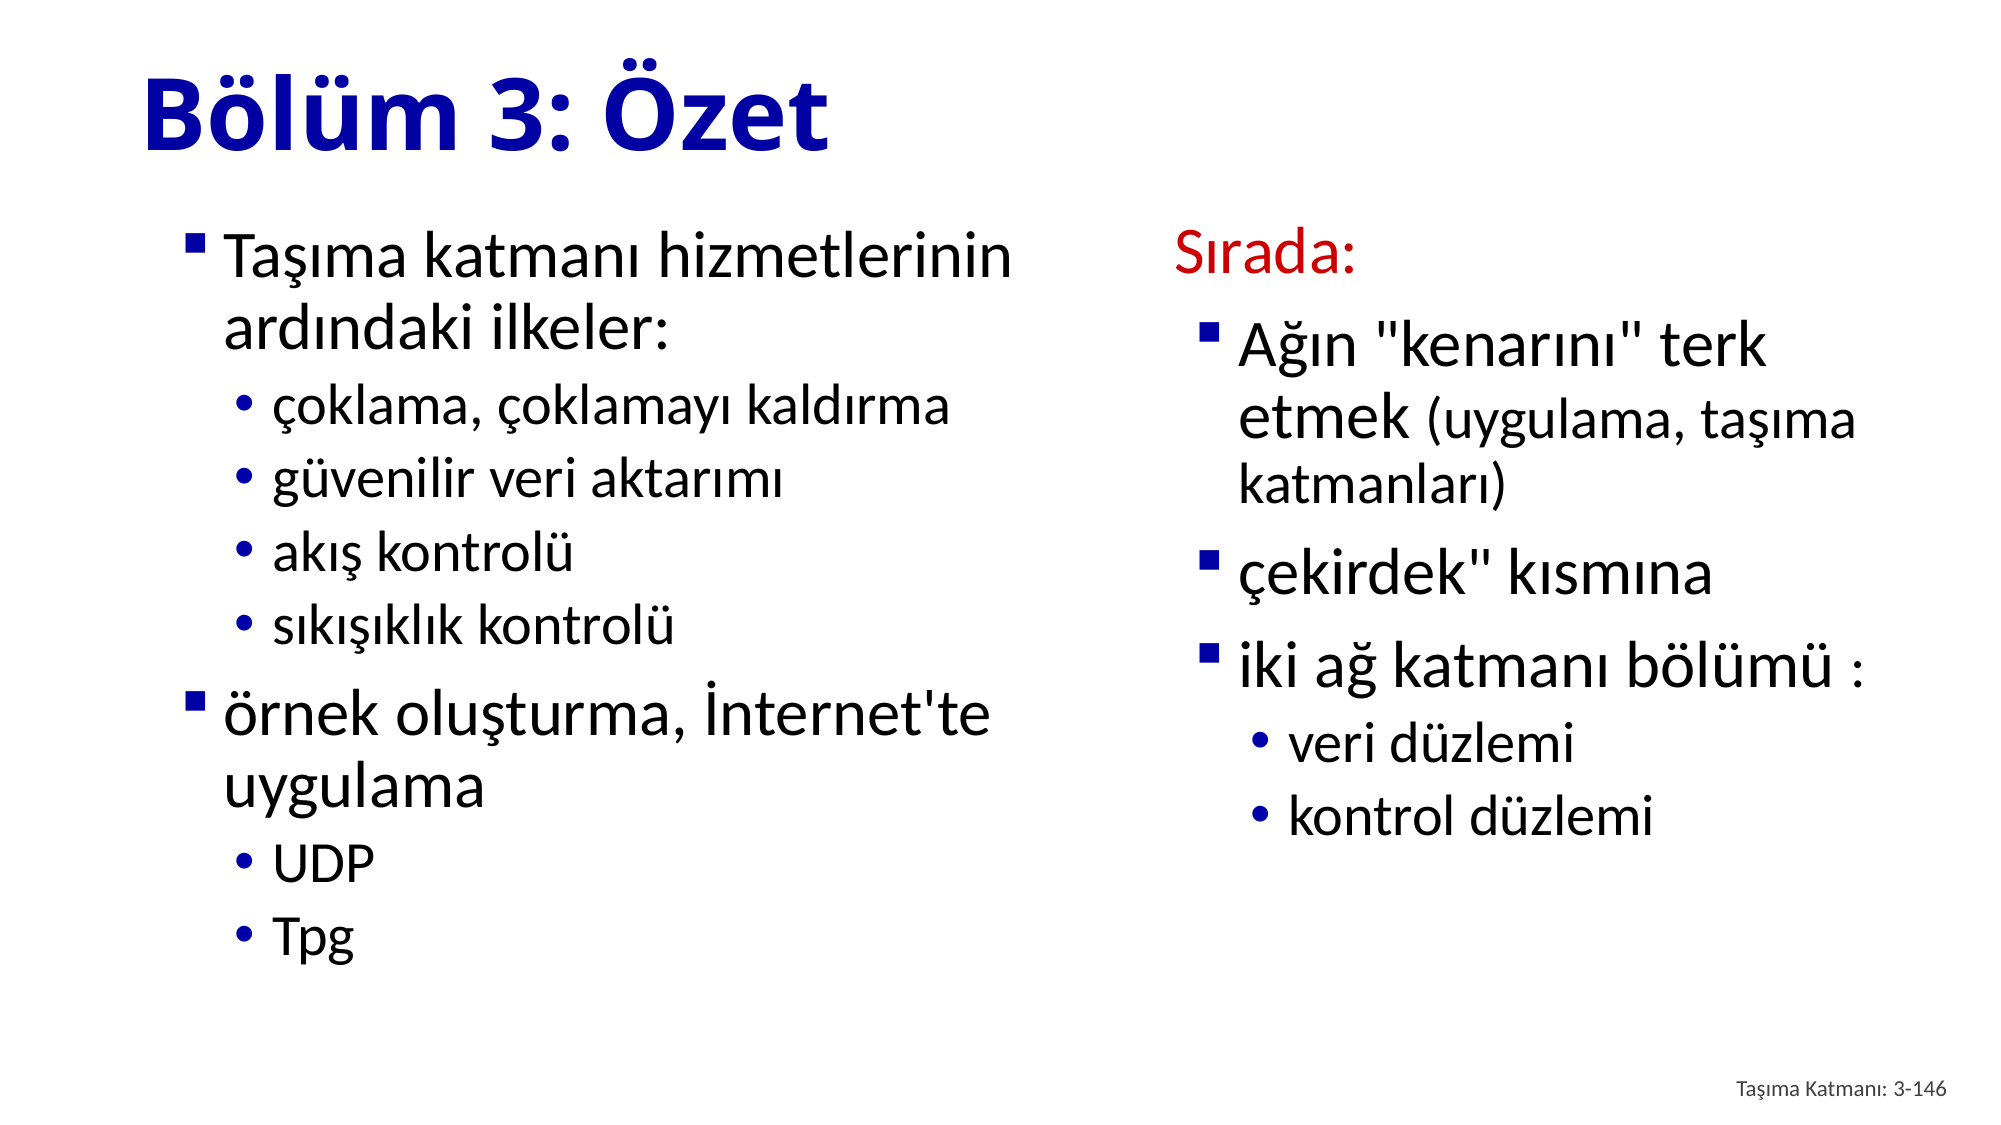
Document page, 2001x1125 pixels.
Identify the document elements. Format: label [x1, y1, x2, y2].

slide_number [1512, 1056, 1963, 1117]
text_box [1159, 208, 1936, 1003]
title [124, 44, 1994, 192]
text_box [143, 212, 1067, 1070]
